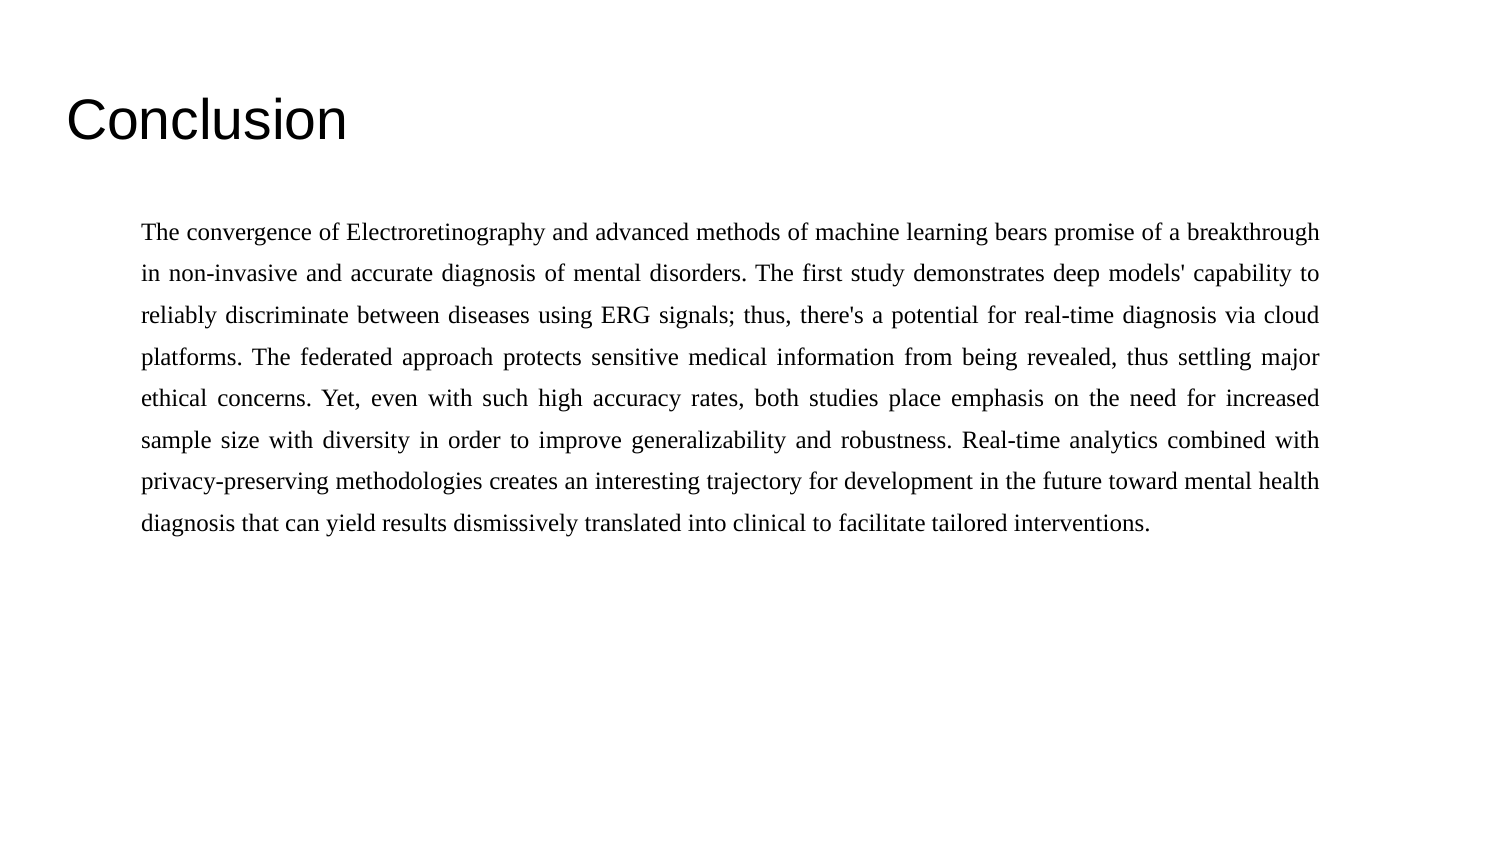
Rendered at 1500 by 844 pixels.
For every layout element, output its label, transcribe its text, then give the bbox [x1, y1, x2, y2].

list The convergence of Electroretinography and advanced methods of machine learning bears promise of a breakthrough in non-invasive and accurate diagnosis of mental disorders. The first study demonstrates deep models' capability to reliably discriminate between diseases using ERG signals; thus, there's a potential for real-time diagnosis via cloud platforms. The federated approach protects sensitive medical information from being revealed, thus settling major ethical concerns. Yet, even with such high accuracy rates, both studies place emphasis on the need for increased sample size with diversity in order to improve generalizability and robustness. Real-time analytics combined with privacy-preserving methodologies creates an interesting trajectory for development in the future toward mental health diagnosis that can yield results dismissively translated into clinical to facilitate tailored interventions. [51, 189, 1449, 750]
title Conclusion [51, 72, 1449, 167]
